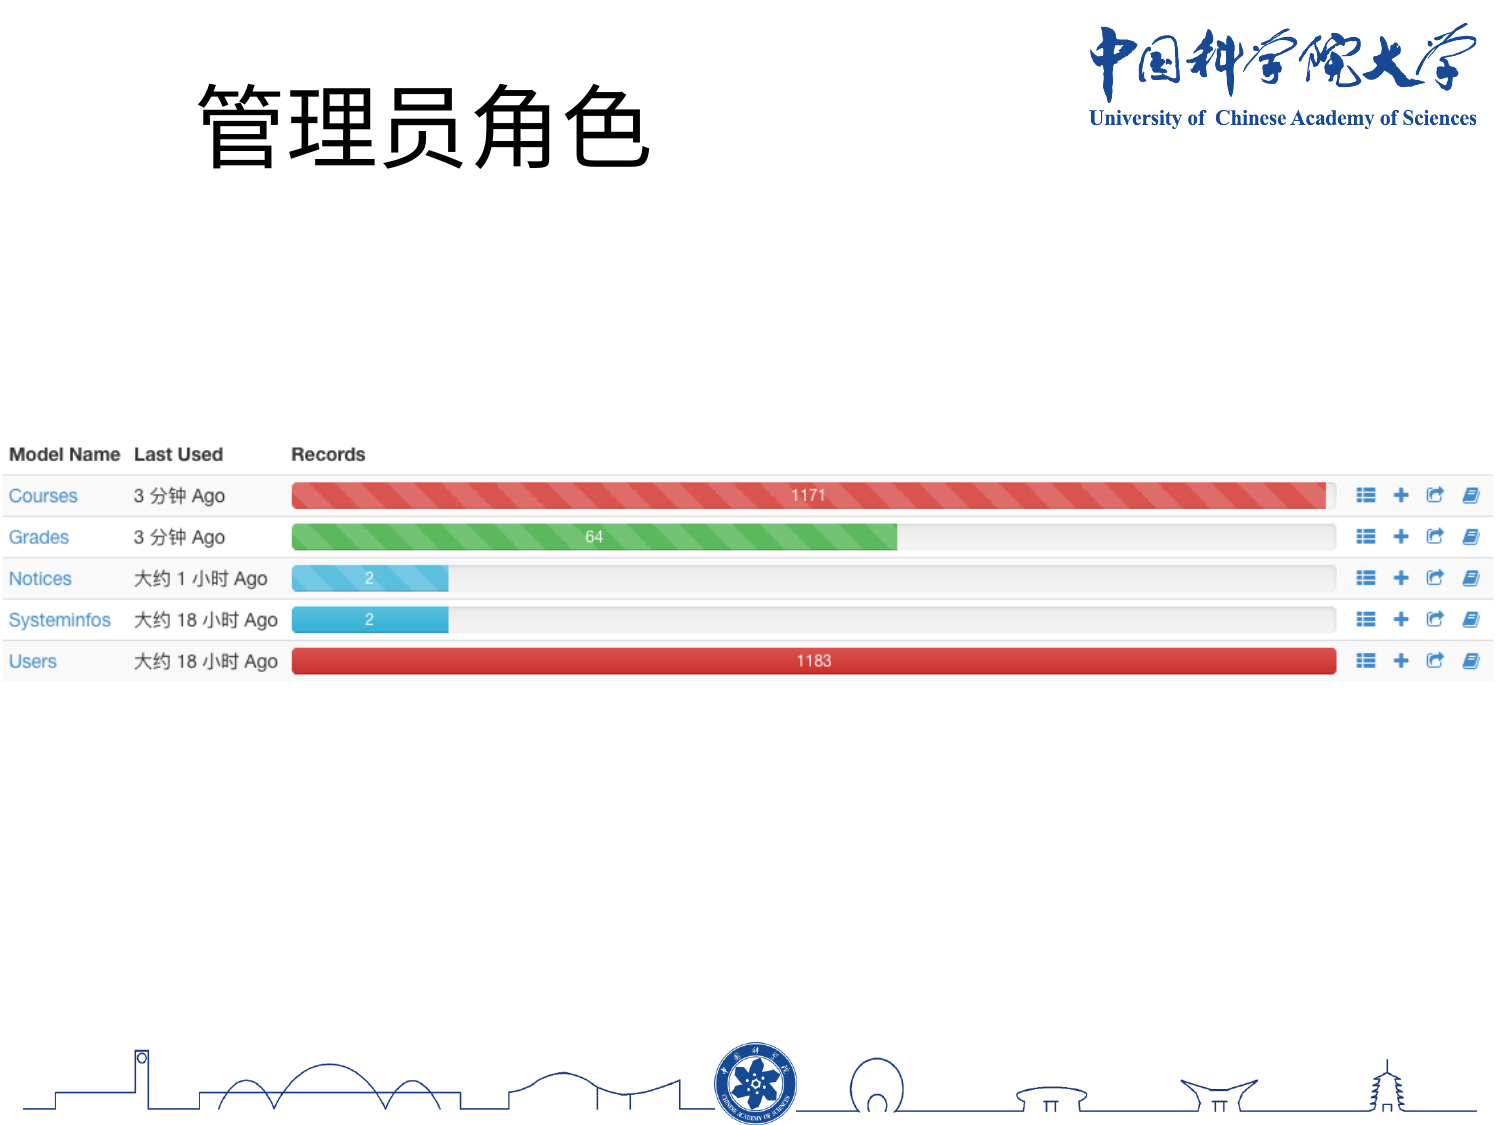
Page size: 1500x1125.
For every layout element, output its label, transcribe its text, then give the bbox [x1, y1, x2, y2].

picture [1078, 23, 1477, 129]
text_box 管理员角色 [4, 30, 844, 219]
picture [23, 1039, 1477, 1125]
picture [0, 433, 1500, 692]
